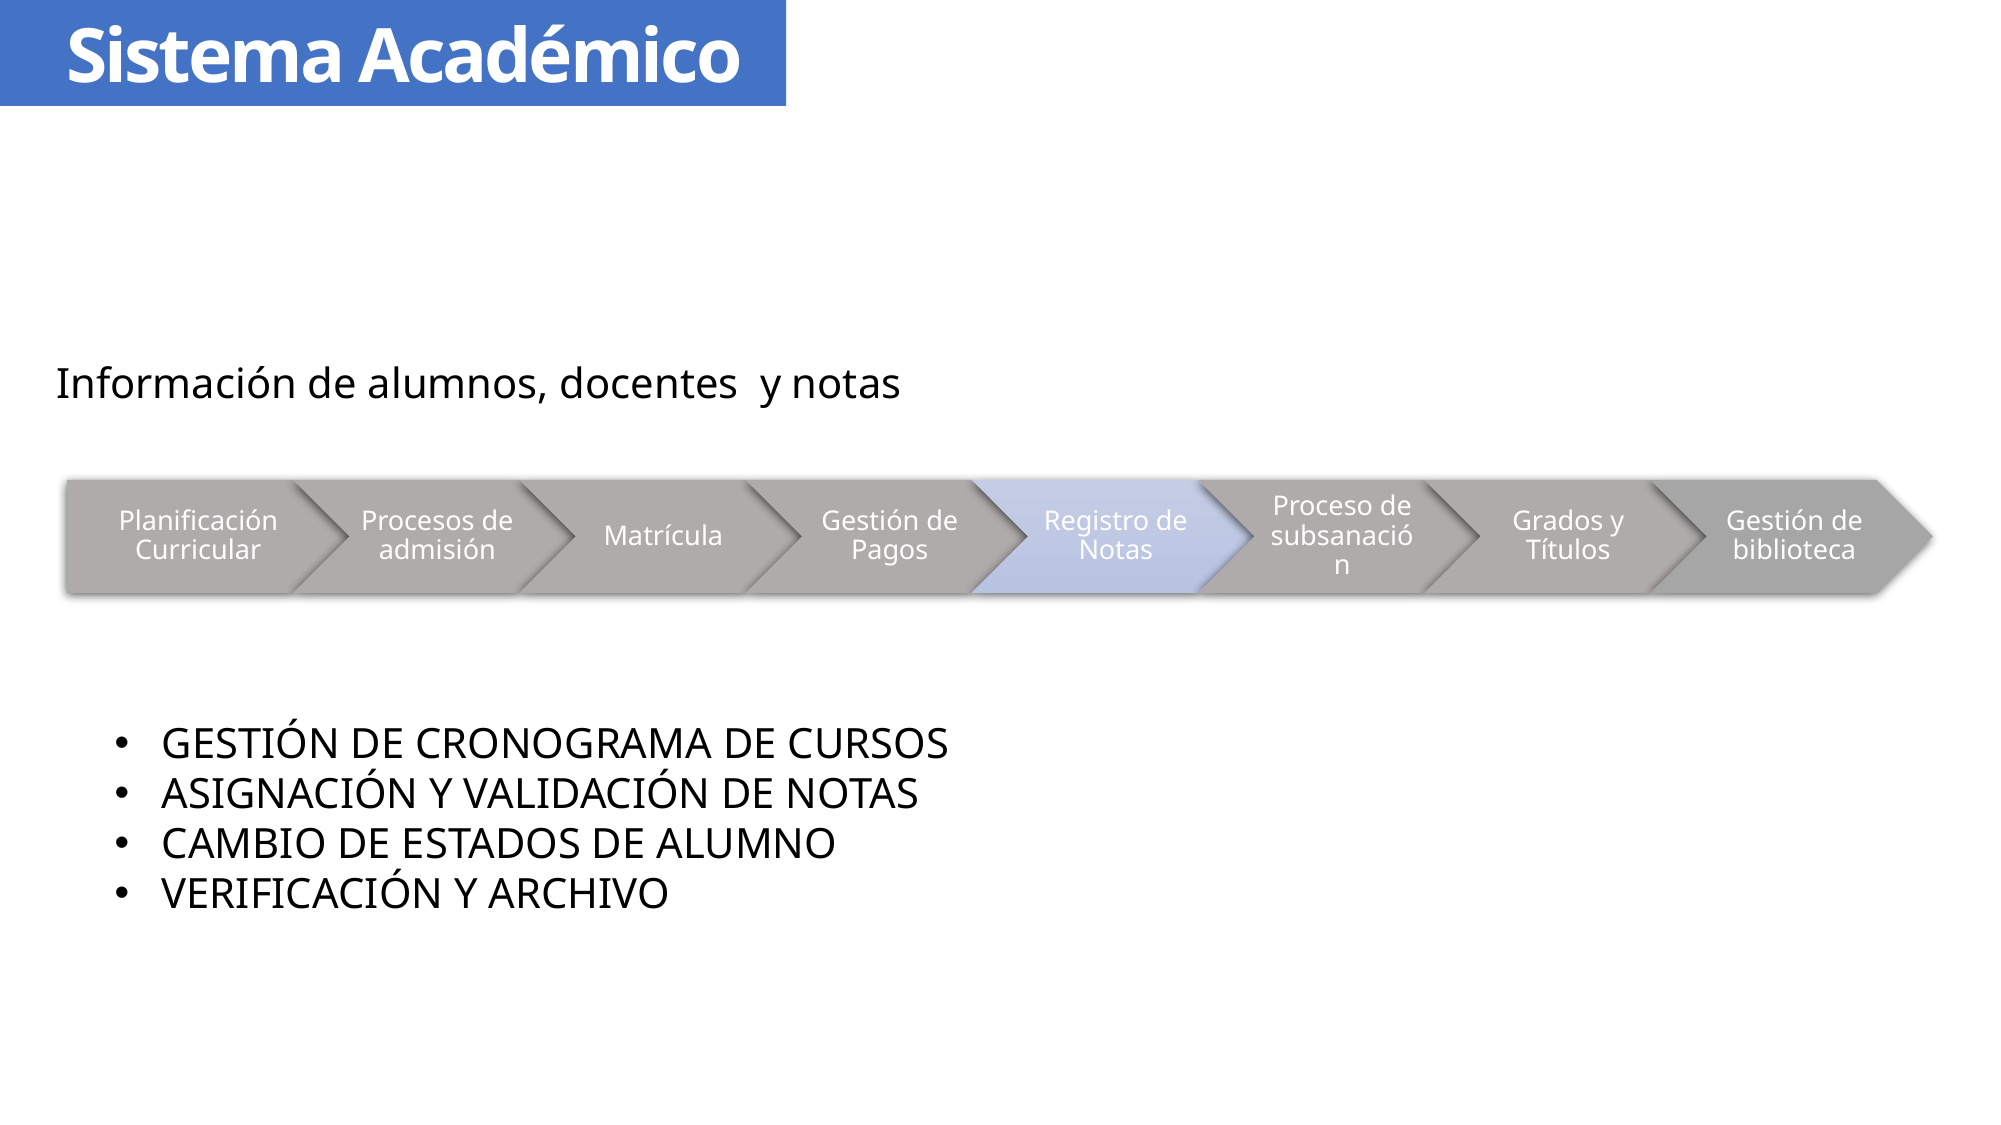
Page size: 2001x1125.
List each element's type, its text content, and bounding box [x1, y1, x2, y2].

text_box Sistema Académico [52, 0, 772, 105]
text_box GESTIÓN DE CRONOGRAMA DE CURSOS ASIGNACIÓN Y VALIDACIÓN DE NOTAS CAMBIO DE ESTADOS DE ALUMNO VERIFICACIÓN Y ARCHIVO [99, 709, 965, 925]
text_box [65, 431, 1935, 642]
text_box [0, 0, 787, 107]
text_box Información de alumnos, docentes y notas [41, 349, 917, 415]
